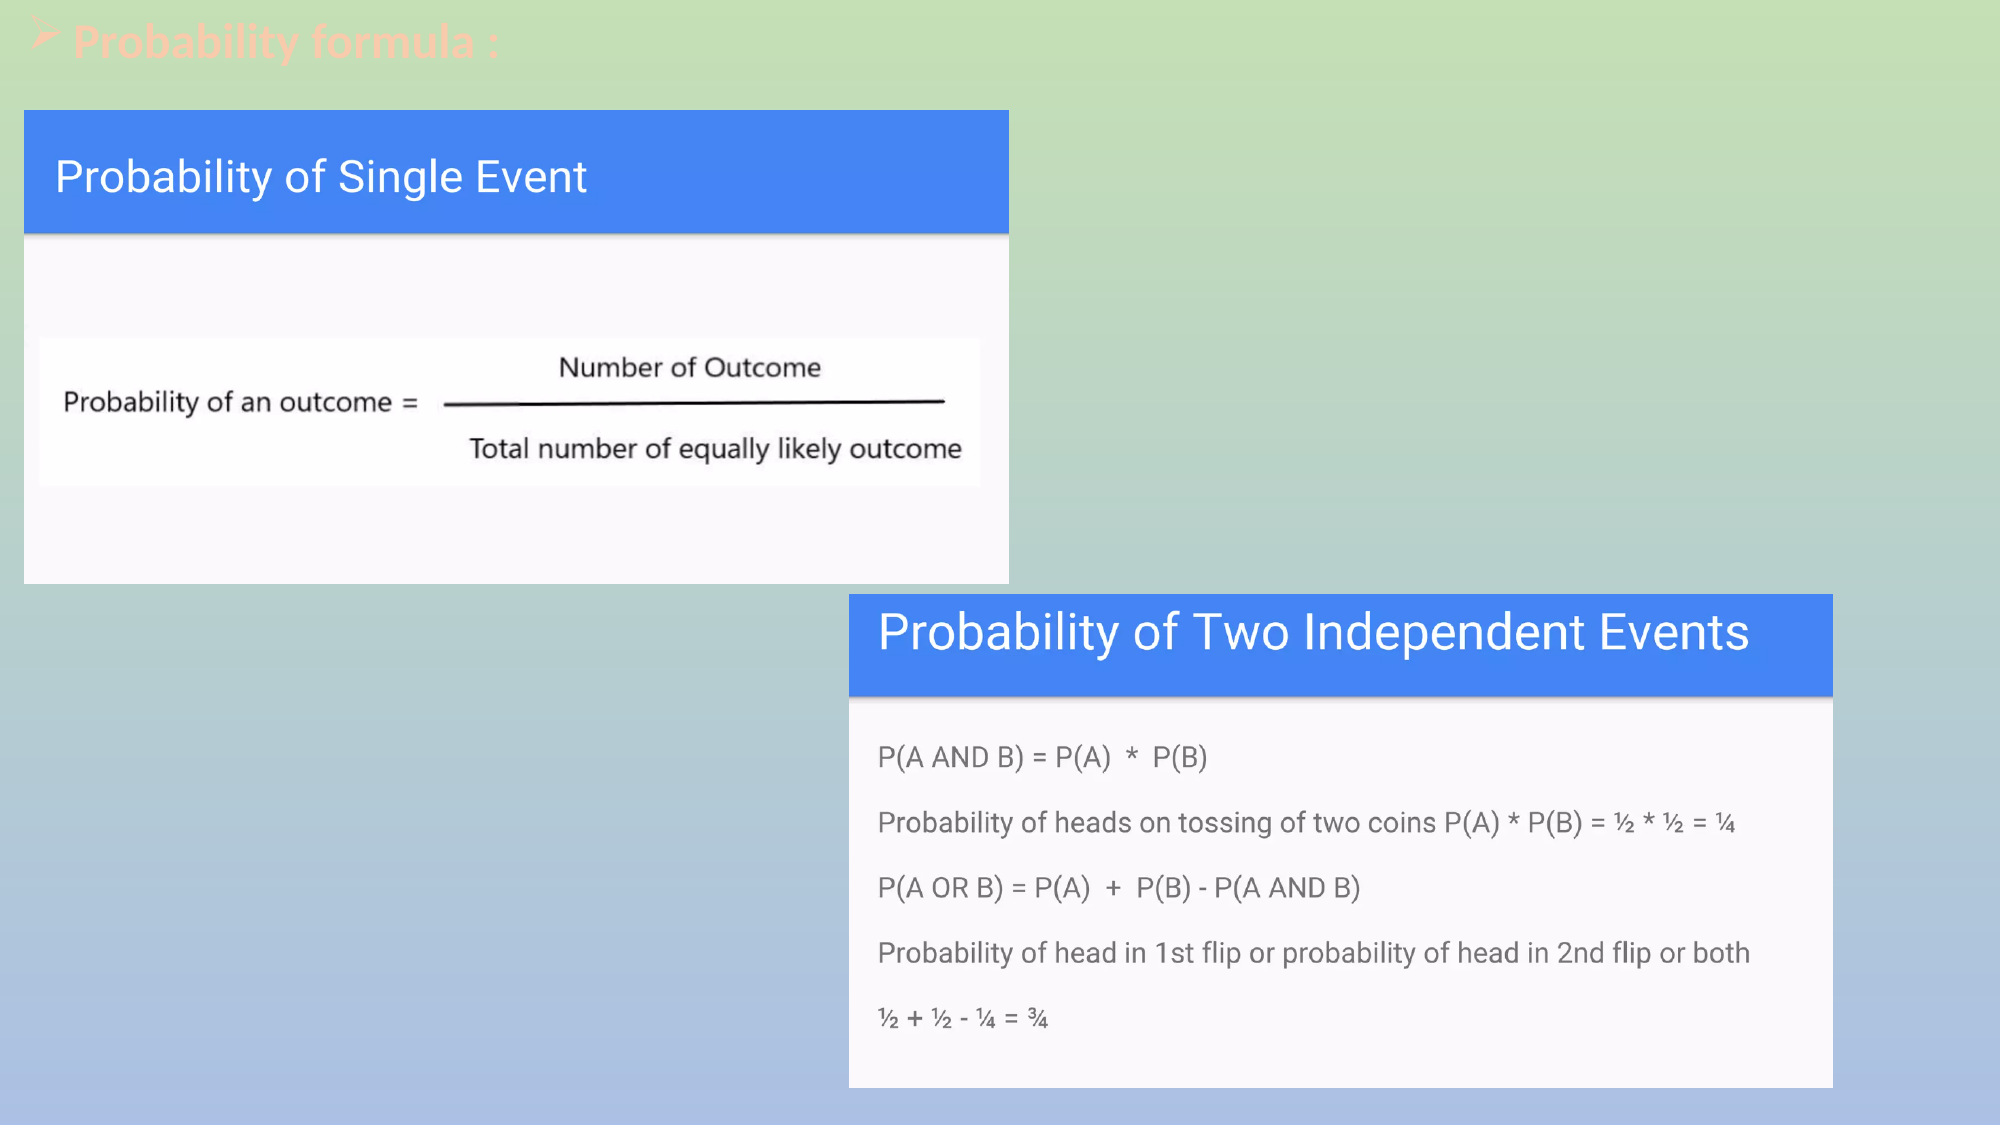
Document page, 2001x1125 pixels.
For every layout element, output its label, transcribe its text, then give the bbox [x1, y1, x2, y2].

text_box Probability formula : [11, 0, 593, 76]
picture [849, 594, 1833, 1088]
picture [24, 110, 1009, 584]
